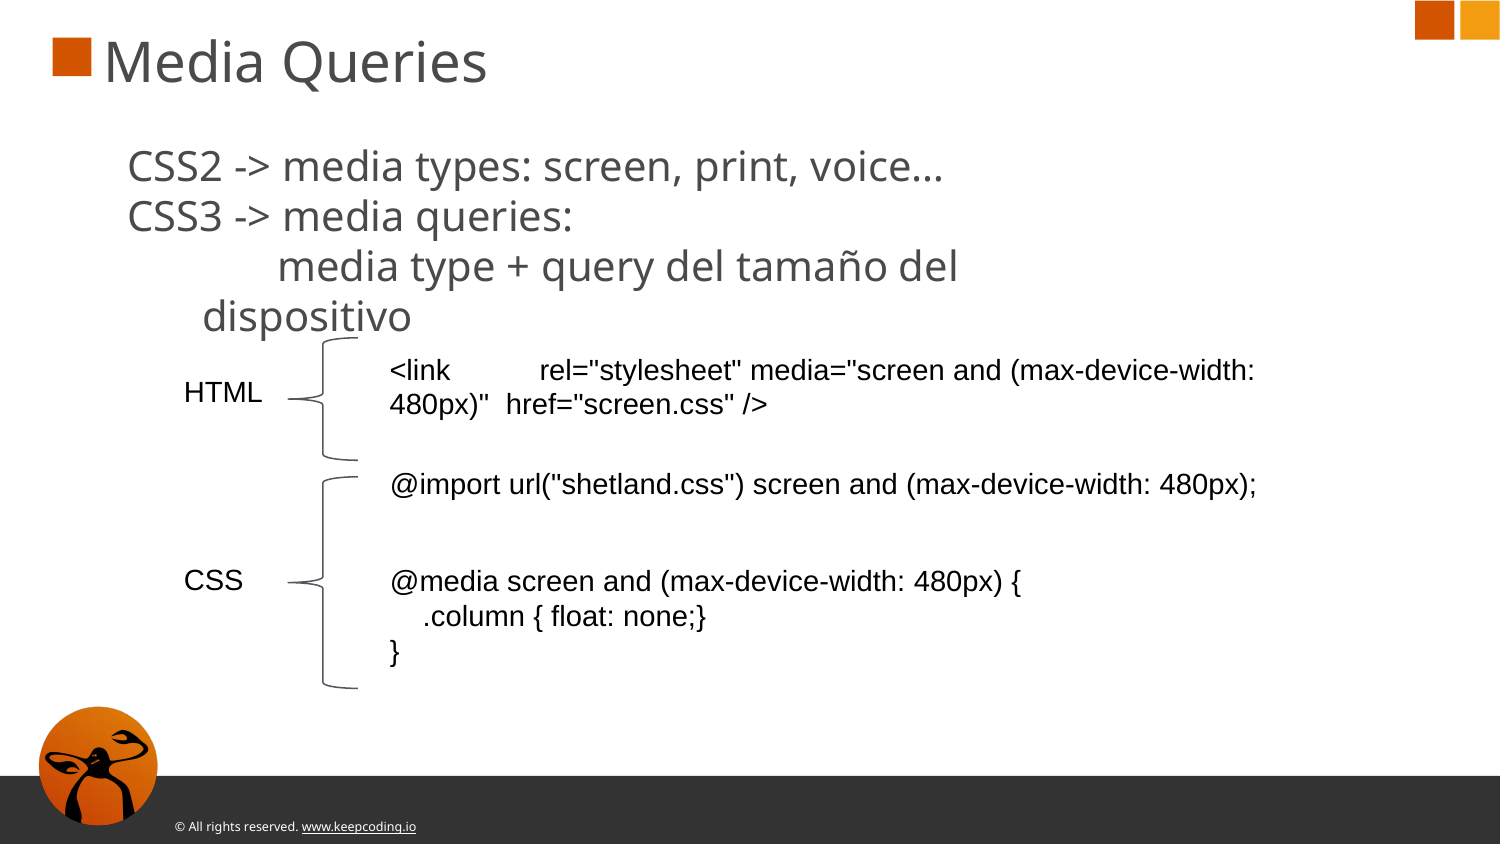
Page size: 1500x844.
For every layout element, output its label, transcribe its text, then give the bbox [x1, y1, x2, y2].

text_box @media screen and (max-device-width: 480px) { .column { float: none;} } [374, 545, 1284, 685]
text_box HTML [168, 357, 288, 431]
text_box [288, 476, 358, 689]
picture [0, 673, 246, 844]
text_box <link rel="stylesheet" media="screen and (max-device-width: 480px)" href="screen.css" /> [374, 333, 1310, 473]
text_box @import url("shetland.css") screen and (max-device-width: 480px); [374, 456, 1284, 545]
title Media Queries [94, 17, 1381, 107]
text_box [288, 337, 358, 461]
text_box CSS [168, 546, 288, 619]
list CSS2 -> media types: screen, print, voice… CSS3 -> media queries: media type + query del tamaño del dispositivo [118, 131, 1188, 309]
